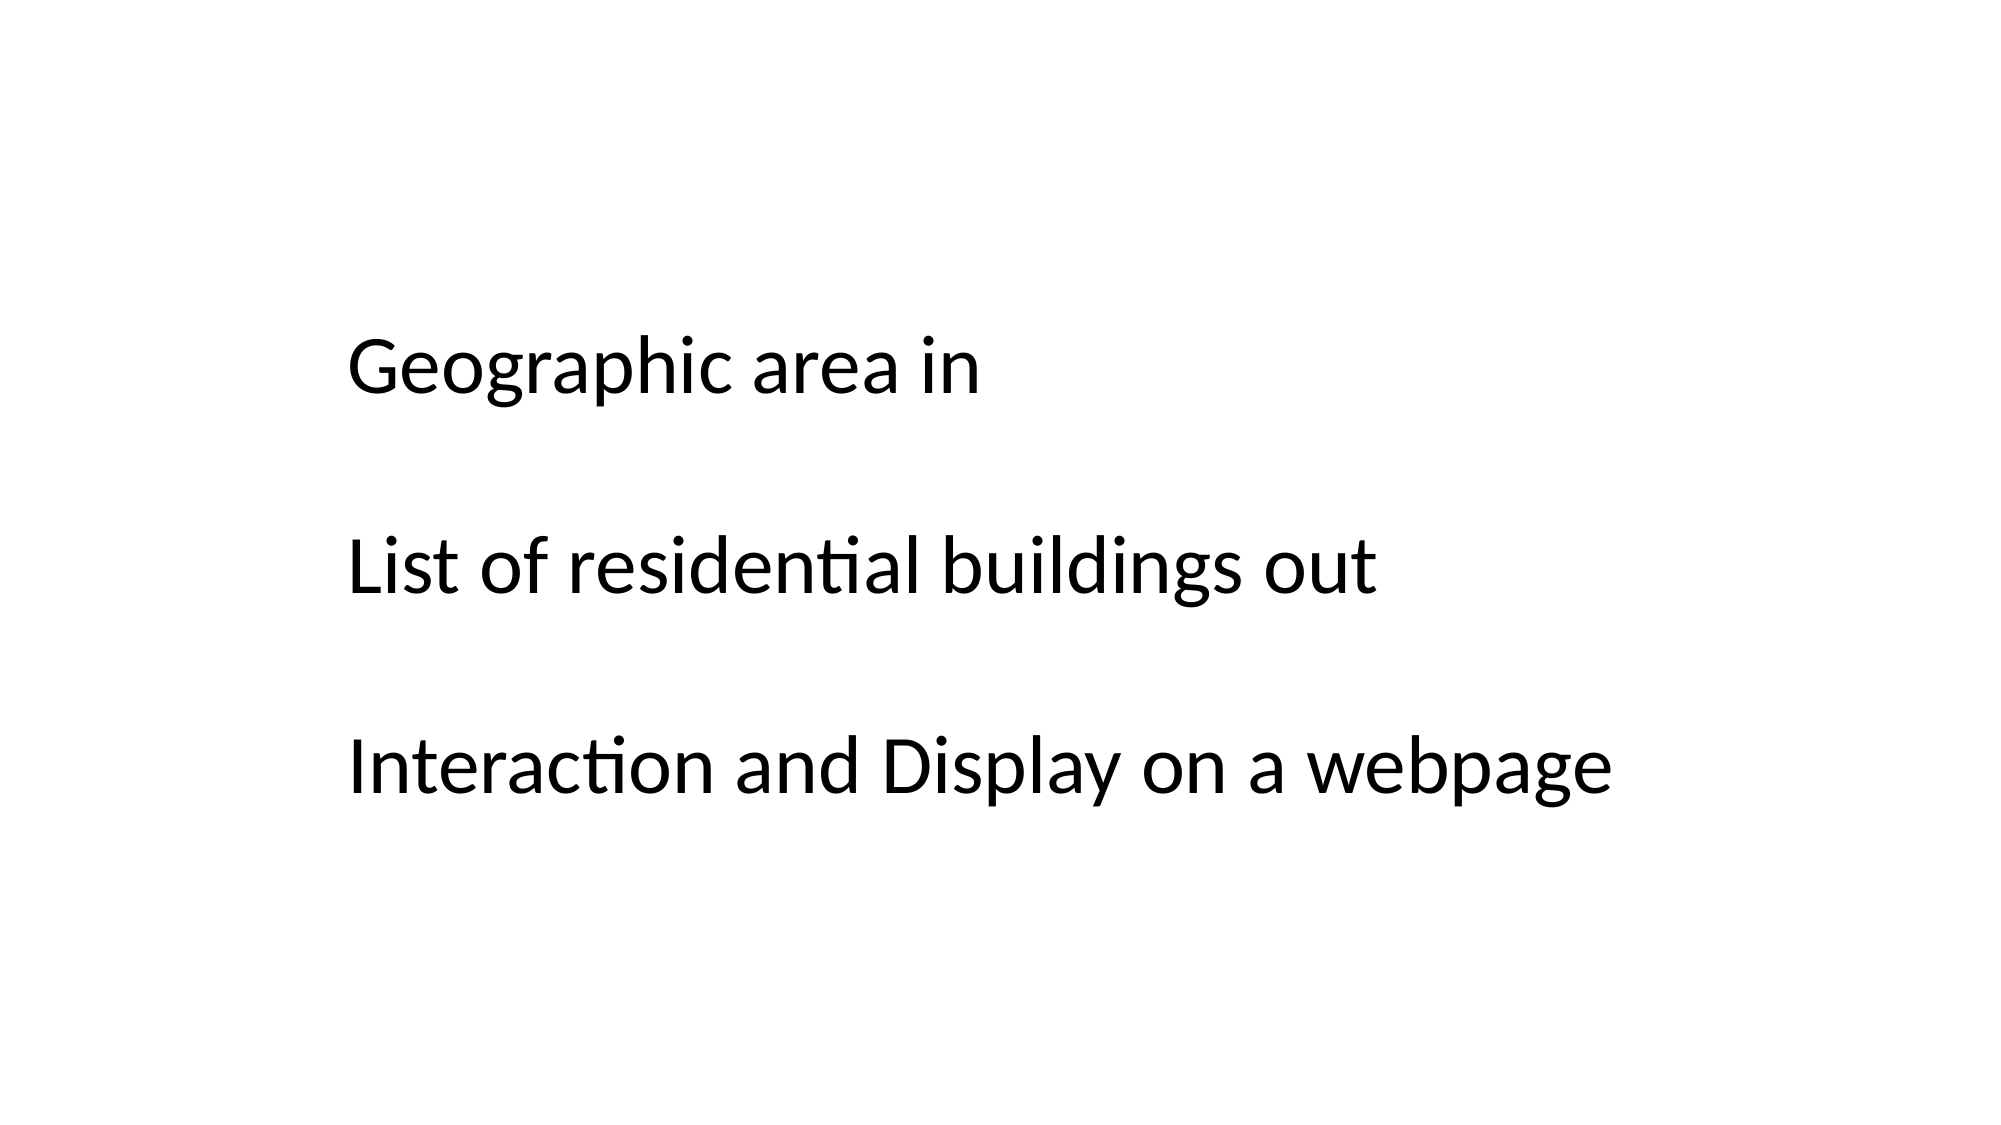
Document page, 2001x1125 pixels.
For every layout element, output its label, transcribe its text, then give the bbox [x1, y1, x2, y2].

text_box Geographic area in List of residential buildings out Interaction and Display on a webpage [332, 302, 1668, 818]
